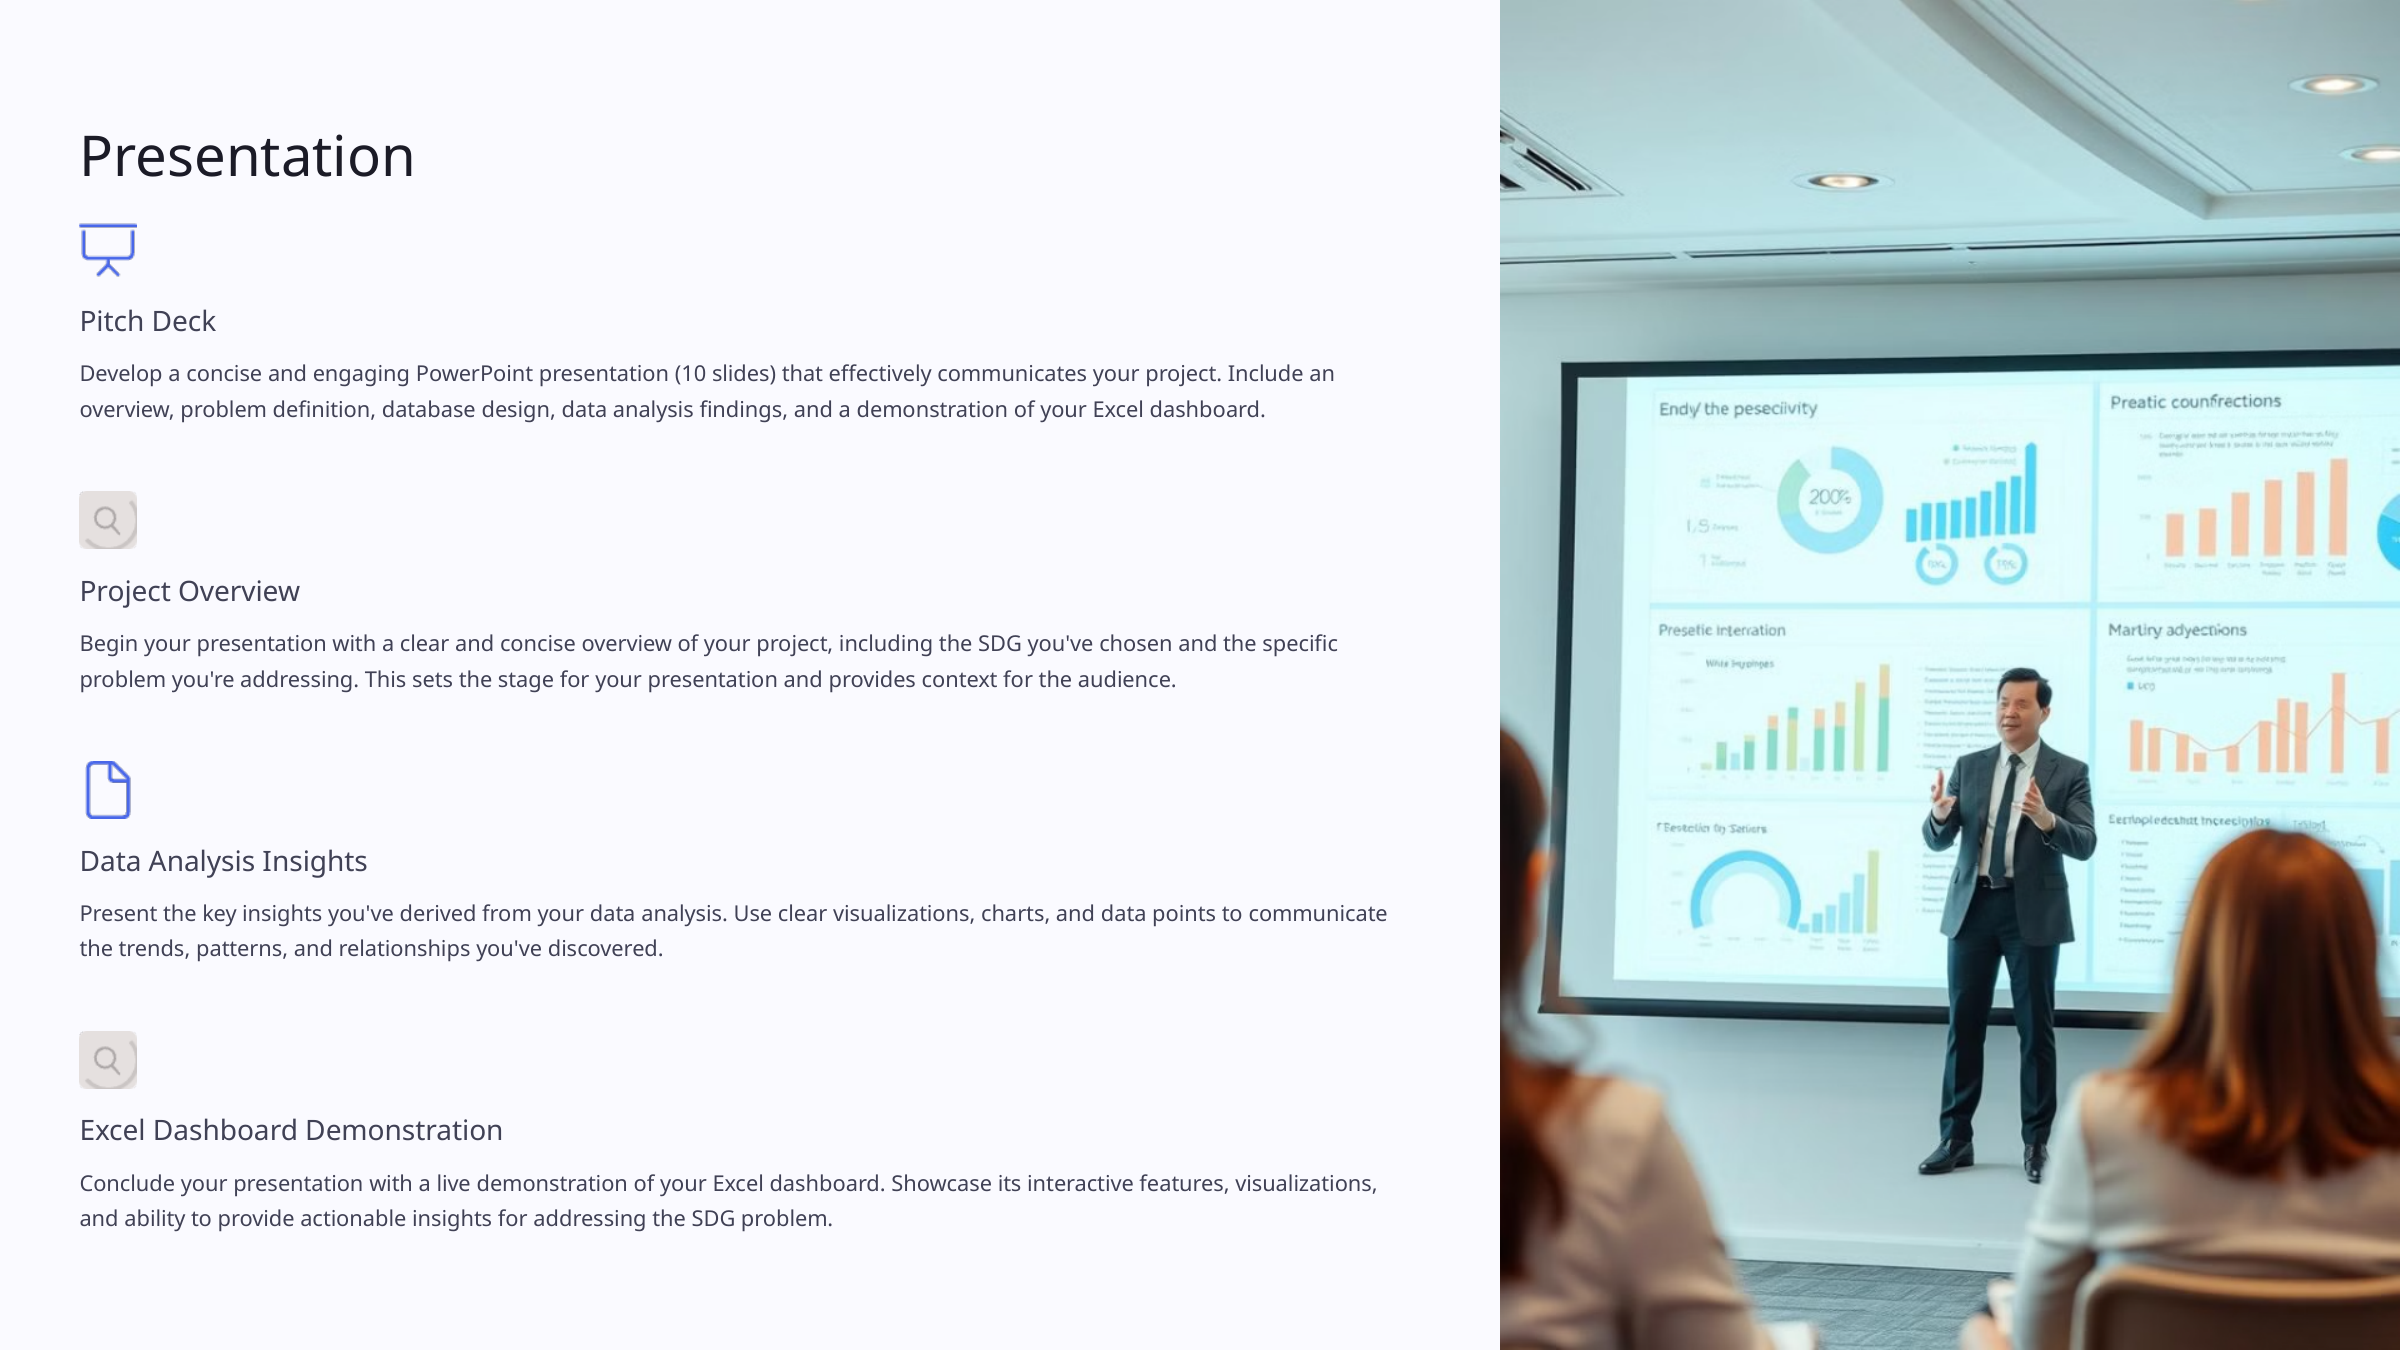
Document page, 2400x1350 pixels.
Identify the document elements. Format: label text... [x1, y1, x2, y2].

picture [79, 761, 137, 819]
text_box Develop a concise and engaging PowerPoint presentation (10 slides) that effectively communicates your project. Include an overview, problem definition, database design, data analysis findings, and a demonstration of your Excel dashboard. [79, 350, 1421, 424]
text_box Data Analysis Insights [79, 841, 382, 877]
text_box Pitch Deck [79, 301, 364, 338]
text_box Excel Dashboard Demonstration [79, 1111, 518, 1147]
text_box Presentation [79, 116, 649, 188]
picture [79, 491, 137, 549]
text_box Present the key insights you've derived from your data analysis. Use clear visualizations, charts, and data points to communicate the trends, patterns, and relationships you've discovered. [79, 890, 1421, 964]
text_box Project Overview [79, 571, 364, 607]
picture [1499, 0, 2400, 1350]
text_box Begin your presentation with a clear and concise overview of your project, including the SDG you've chosen and the specific problem you're addressing. This sets the stage for your presentation and provides context for the audience. [79, 620, 1421, 694]
picture [79, 221, 137, 279]
picture [79, 1031, 137, 1089]
text_box Conclude your presentation with a live demonstration of your Excel dashboard. Showcase its interactive features, visualizations, and ability to provide actionable insights for addressing the SDG problem. [79, 1160, 1421, 1234]
